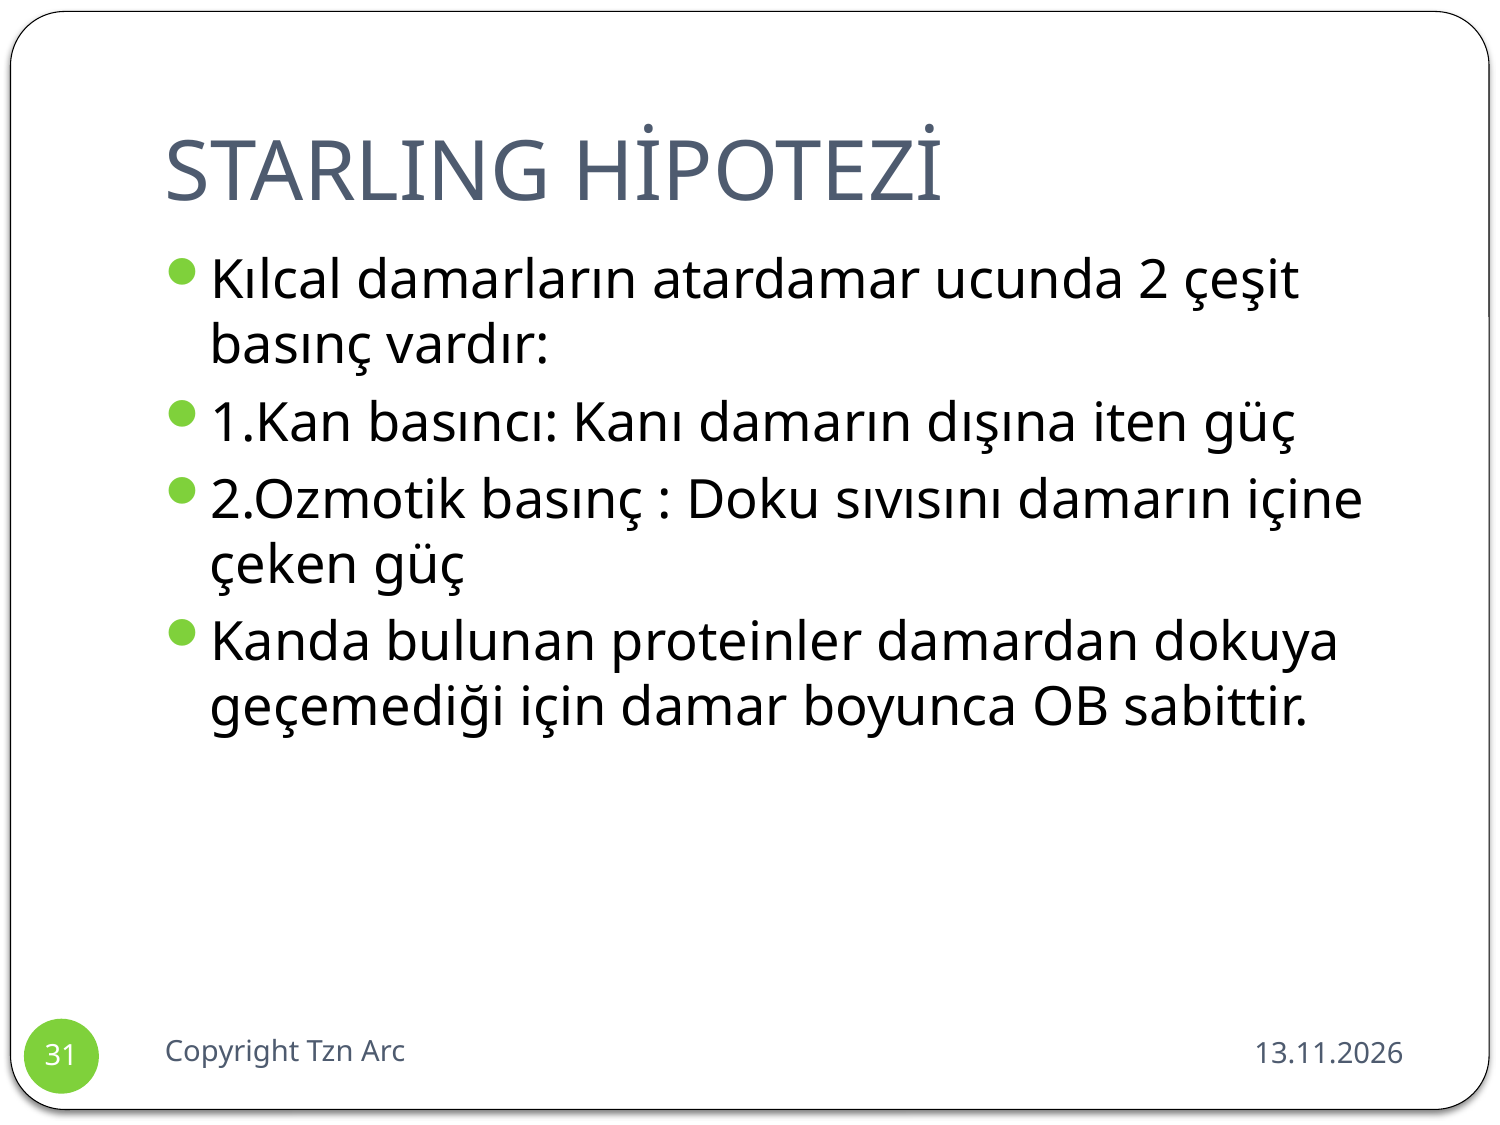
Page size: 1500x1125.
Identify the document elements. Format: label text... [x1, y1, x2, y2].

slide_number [1012, 1015, 1419, 1094]
list Kılcal damarların atardamar ucunda 2 çeşit basınç vardır: 1.Kan basıncı: Kanı damarın dışına iten güç 2.Ozmotik basınç : Doku sıvısını damarın içine çeken güç Kanda bulunan proteinler damardan dokuya geçemediği için damar boyunca OB sabittir. [150, 237, 1425, 988]
title STARLING HİPOTEZİ [150, 45, 1425, 233]
slide_number 31 [23, 1018, 99, 1094]
footer Copyright Tzn Arc [150, 1012, 800, 1088]
